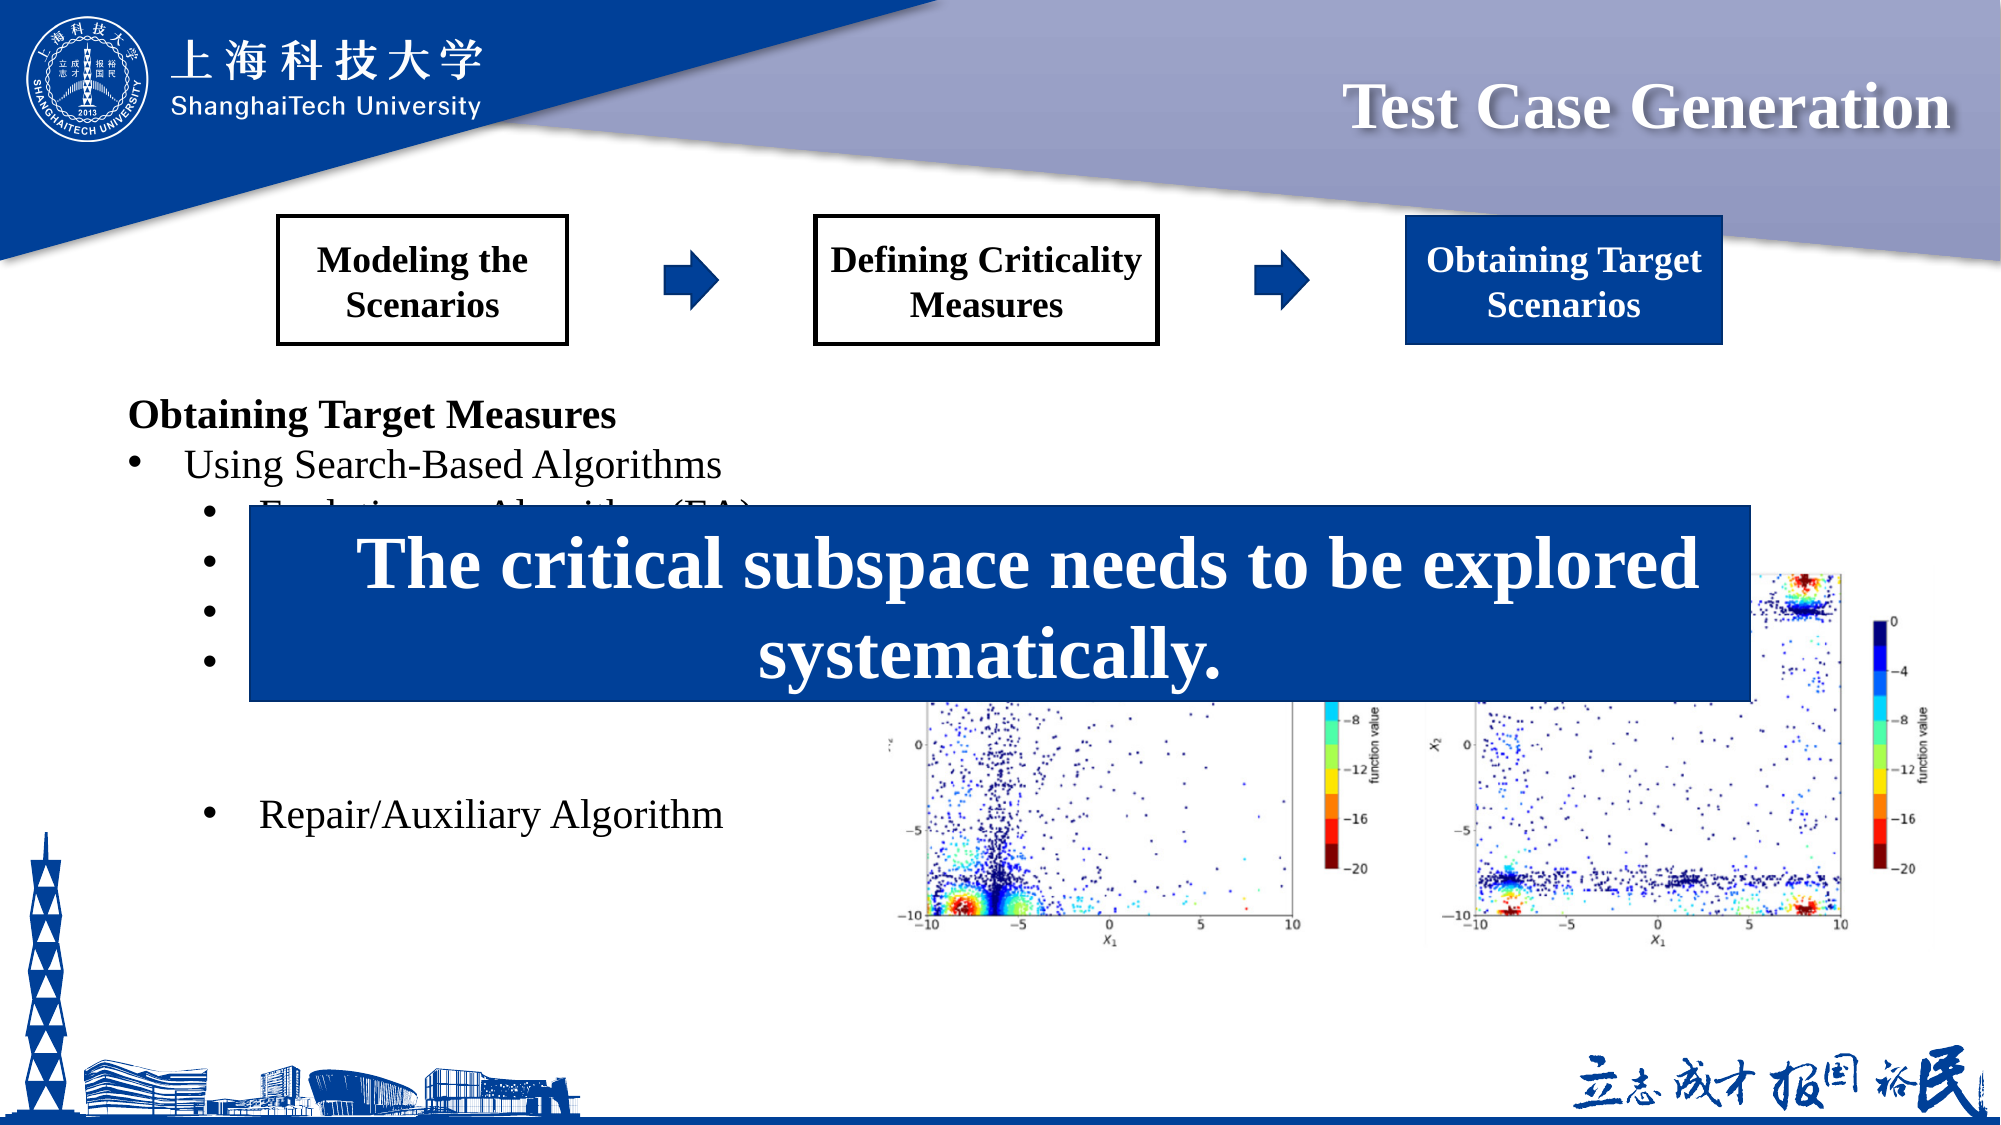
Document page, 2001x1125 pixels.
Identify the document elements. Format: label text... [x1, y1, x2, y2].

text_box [278, 215, 1722, 345]
picture [888, 550, 1956, 957]
text_box Samples distribution of algorithms [1040, 489, 1803, 550]
text_box 🤔The critical subspace needs to be explored systematically. [249, 505, 1751, 702]
title Test Case Generation [242, 0, 1968, 215]
text_box Obtaining Target Measures Using Search-Based Algorithms Evolutionary Algorithm (EA) Differential Evolution (DE) Particle Swarm Optimization (PSO) …… Repair/Auxiliary Algorithm [112, 379, 1000, 844]
